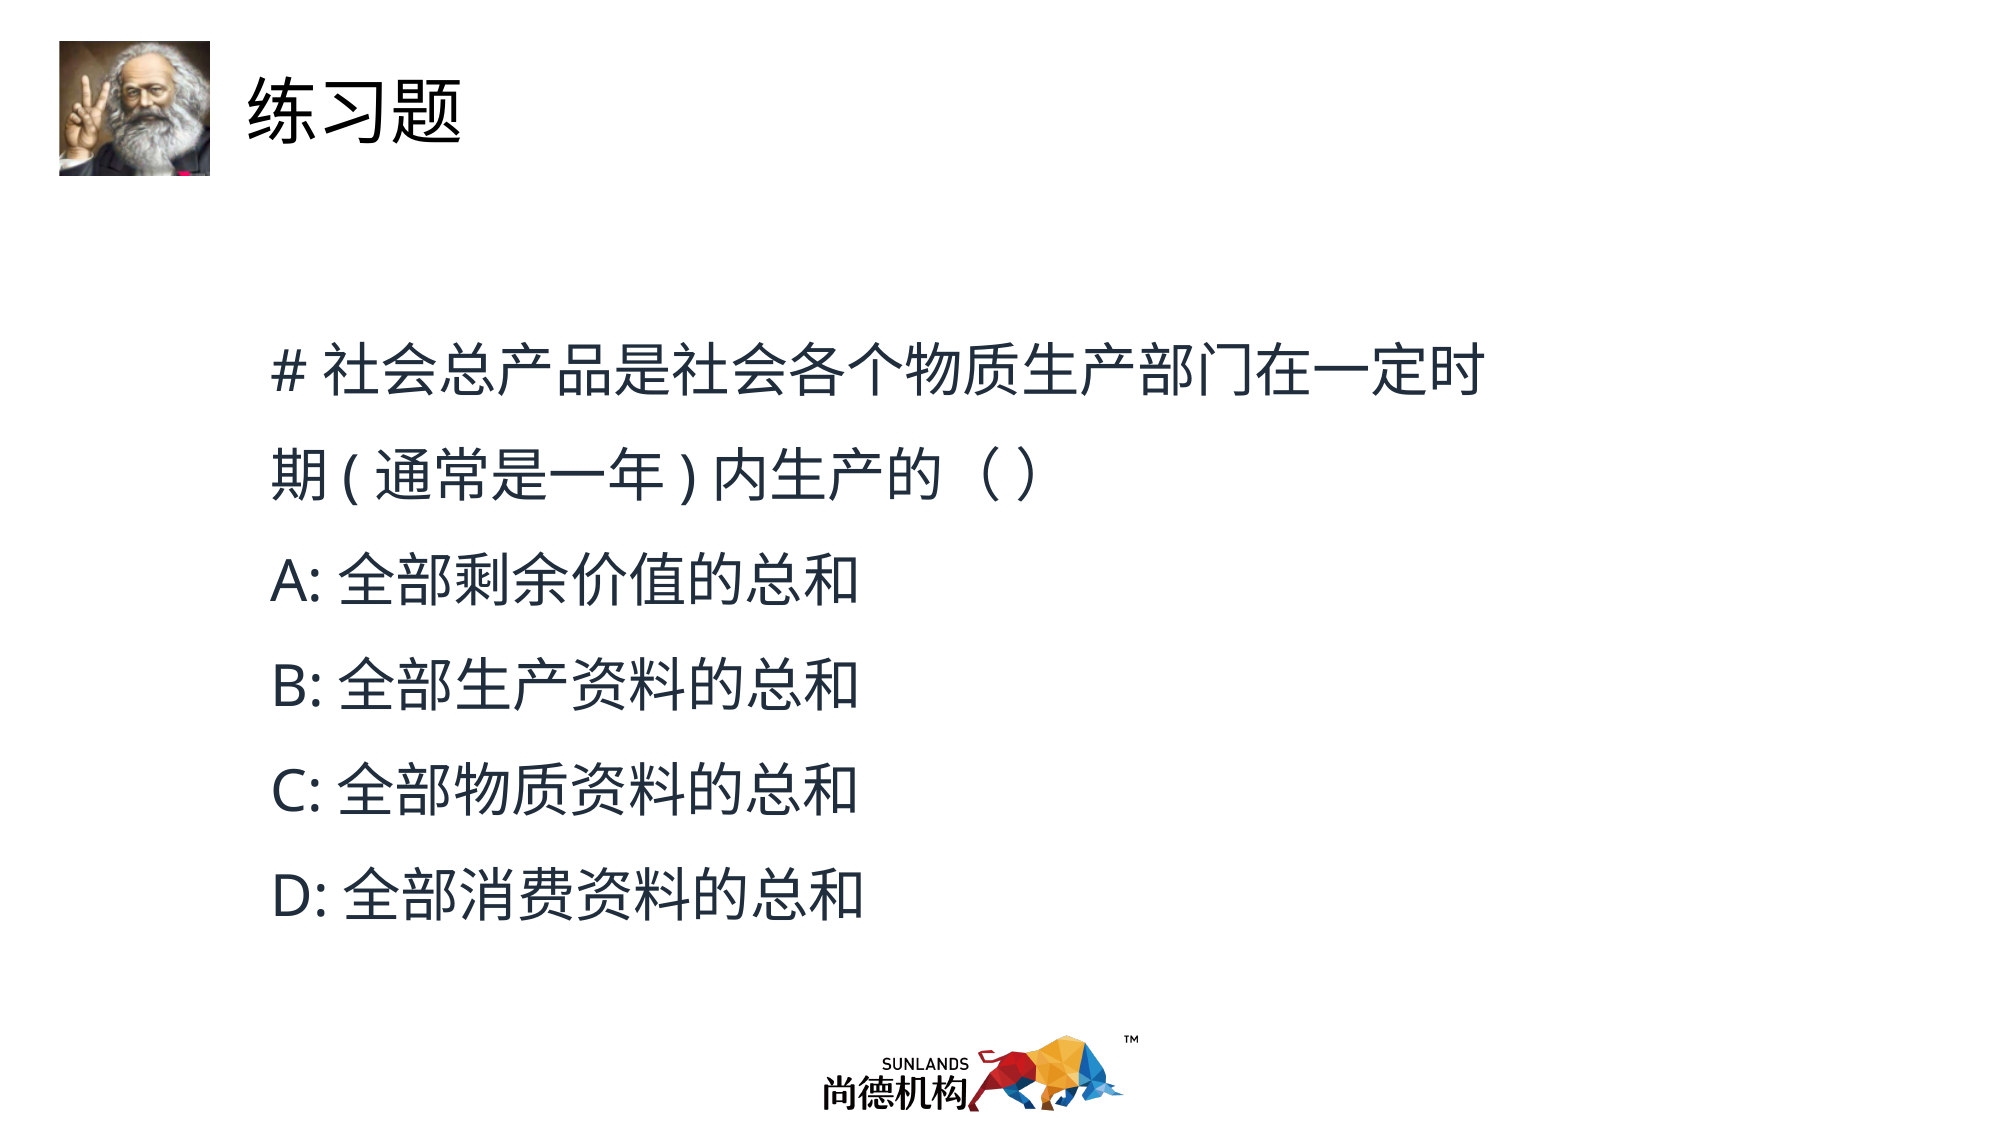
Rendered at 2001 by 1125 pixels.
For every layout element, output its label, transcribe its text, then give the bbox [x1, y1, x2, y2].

text_box #社会总产品是社会各个物质生产部门在一定时期(通常是一年)内生产的（ ） A:全部剩余价值的总和 B:全部生产资料的总和 C:全部物质资料的总和 D:全部消费资料的总和 [255, 290, 1512, 936]
picture [59, 41, 210, 176]
picture [642, 936, 1320, 1125]
